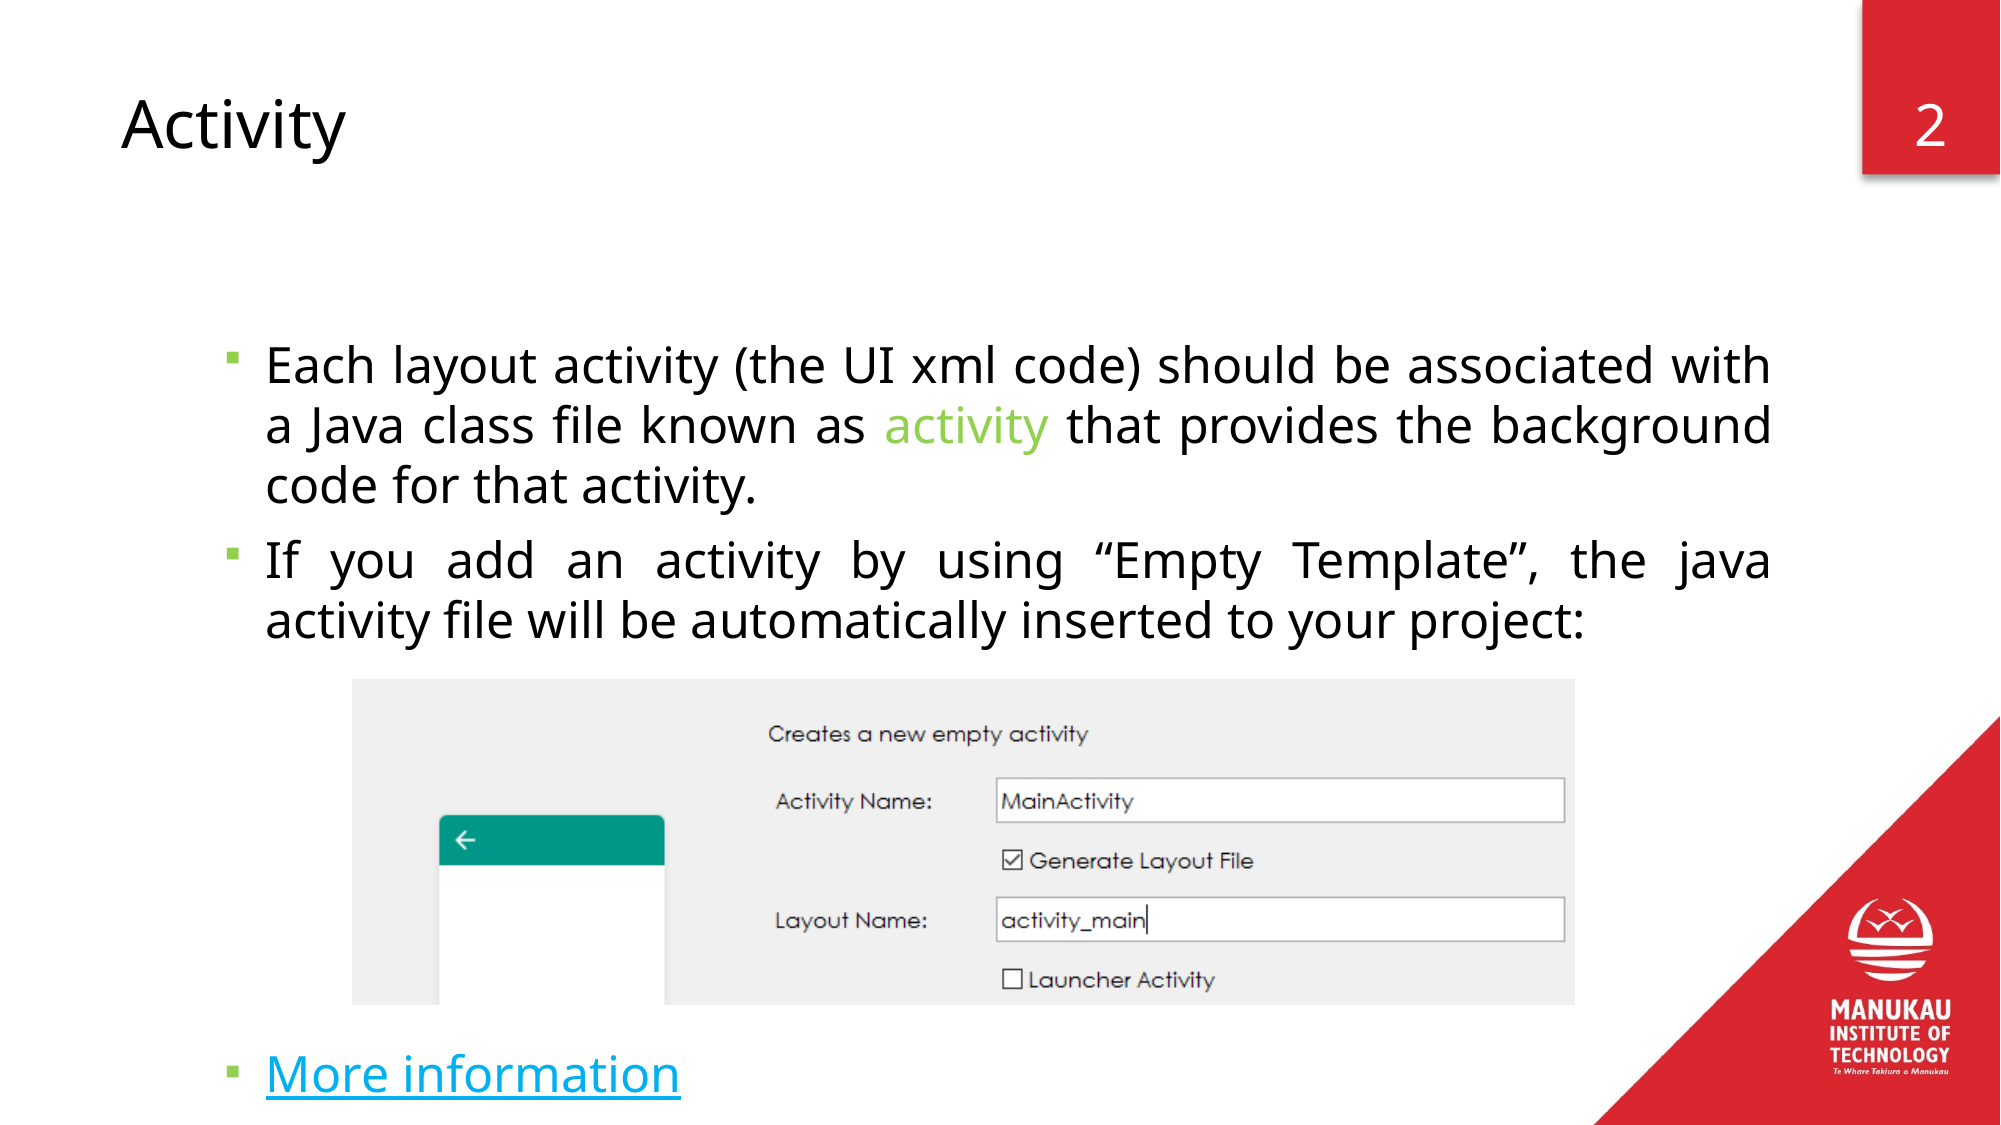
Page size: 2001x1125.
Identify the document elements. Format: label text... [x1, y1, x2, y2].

text_box 2 [1862, 0, 2000, 175]
picture [1593, 715, 2000, 1125]
picture [352, 679, 1575, 1006]
list Each layout activity (the UI xml code) should be associated with a Java class file known as activity that provides the background code for that activity. If you add an activity by using “Empty Template”, the java activity file will be automatically inserted to your project: More information [208, 325, 1789, 1005]
title Activity [106, 74, 1649, 304]
